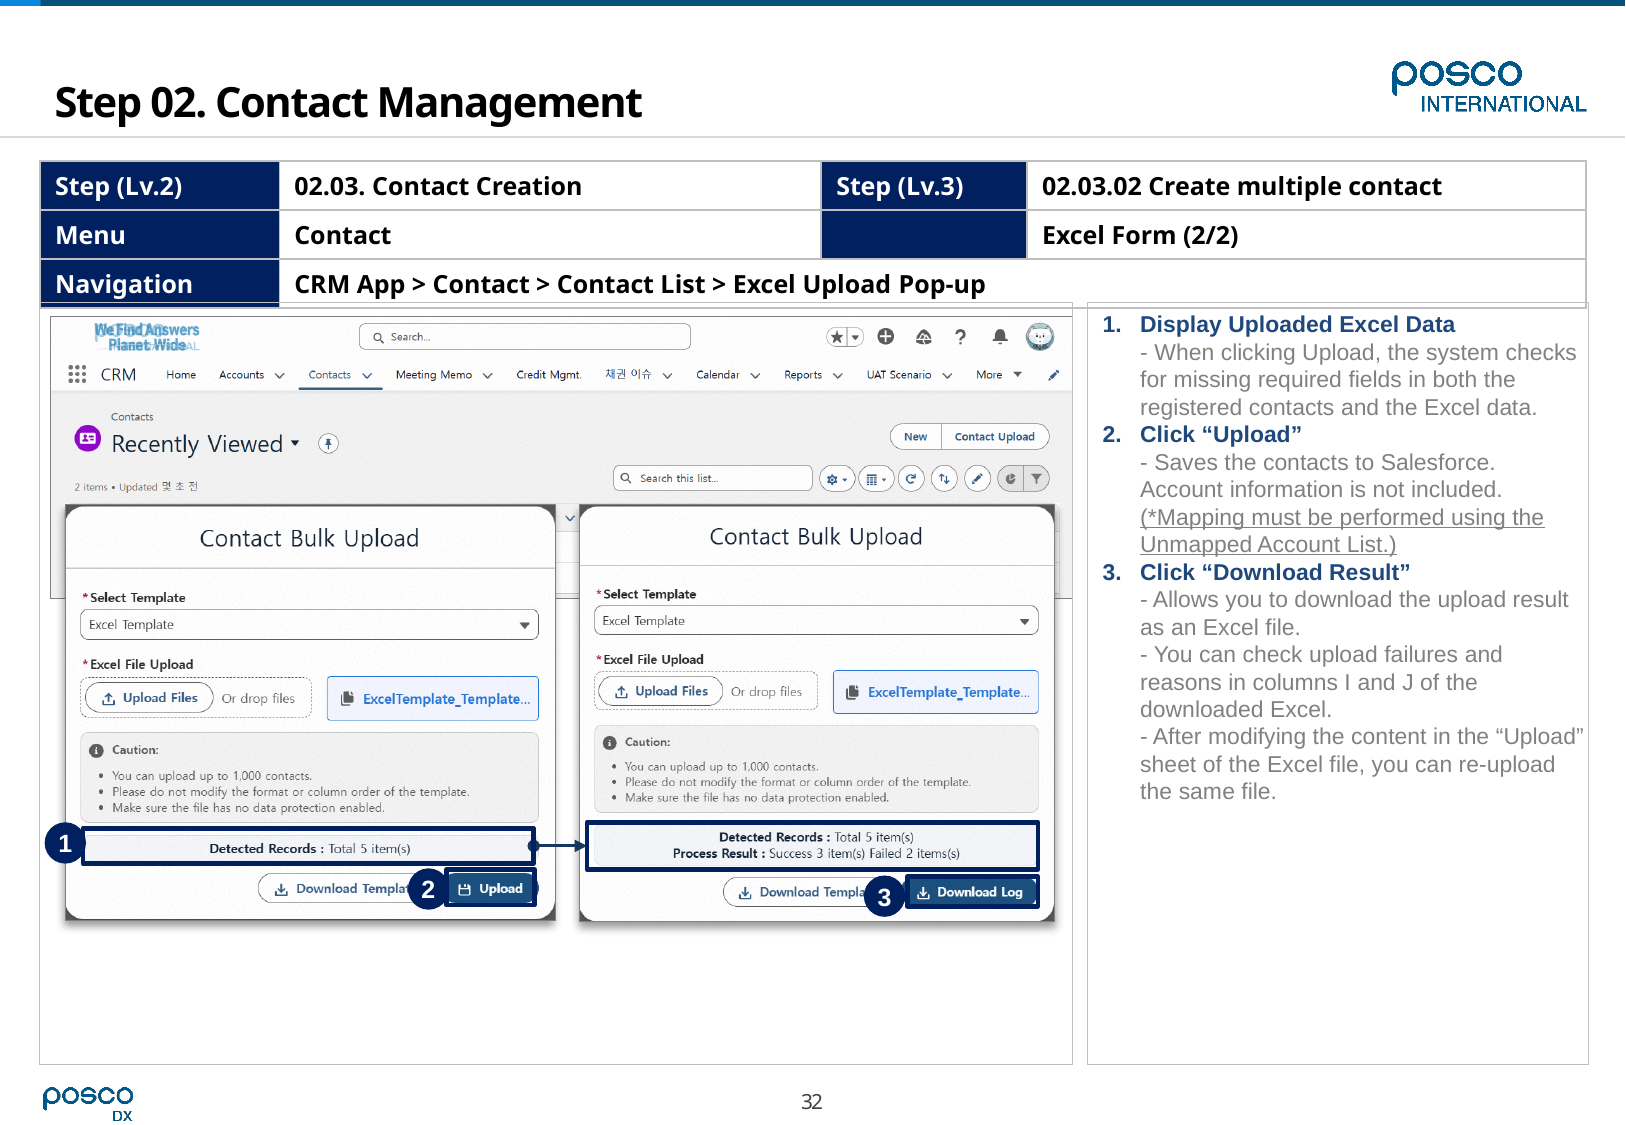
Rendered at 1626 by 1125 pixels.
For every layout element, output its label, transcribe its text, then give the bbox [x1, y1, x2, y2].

table_cell Menu [41, 211, 279, 258]
picture [1391, 59, 1587, 113]
picture [50, 316, 1073, 923]
table_cell Navigation [41, 260, 279, 302]
table_header 02.03. Contact Creation [280, 162, 820, 209]
table_cell Excel Form (2/2) [1028, 211, 1585, 258]
table_cell Contact [280, 211, 820, 258]
text_box 1 [44, 822, 65, 864]
table_cell CRM App > Contact > Contact List > Excel Upload Pop-up [280, 260, 1585, 307]
picture [43, 1087, 133, 1121]
text_box Step 02. Contact Management [39, 68, 685, 115]
text_box Display Uploaded Excel Data - When clicking Upload, the system checks for missing required fields in both the registered contacts and the Excel data. Click “Upload” - Saves the contacts to Salesforce. Account information is not included. (*Mapping must be performed using the Unmapped Account List.) Click “Download Result” - Allows you to download the upload result as an Excel file. - You can check upload failures and reasons in columns I and J of the downloaded Excel. - After modifying the content in the “Upload” sheet of the Excel file, you can re-upload the same file. [1087, 302, 1589, 1065]
table_header Step (Lv.3) [822, 162, 1026, 209]
text_box [39, 302, 1073, 1065]
table_header 02.03.02 Create multiple contact [1028, 162, 1585, 209]
picture [0, 0, 41, 6]
table_header Step (Lv.2) [41, 162, 279, 209]
table_cell [822, 211, 1026, 258]
